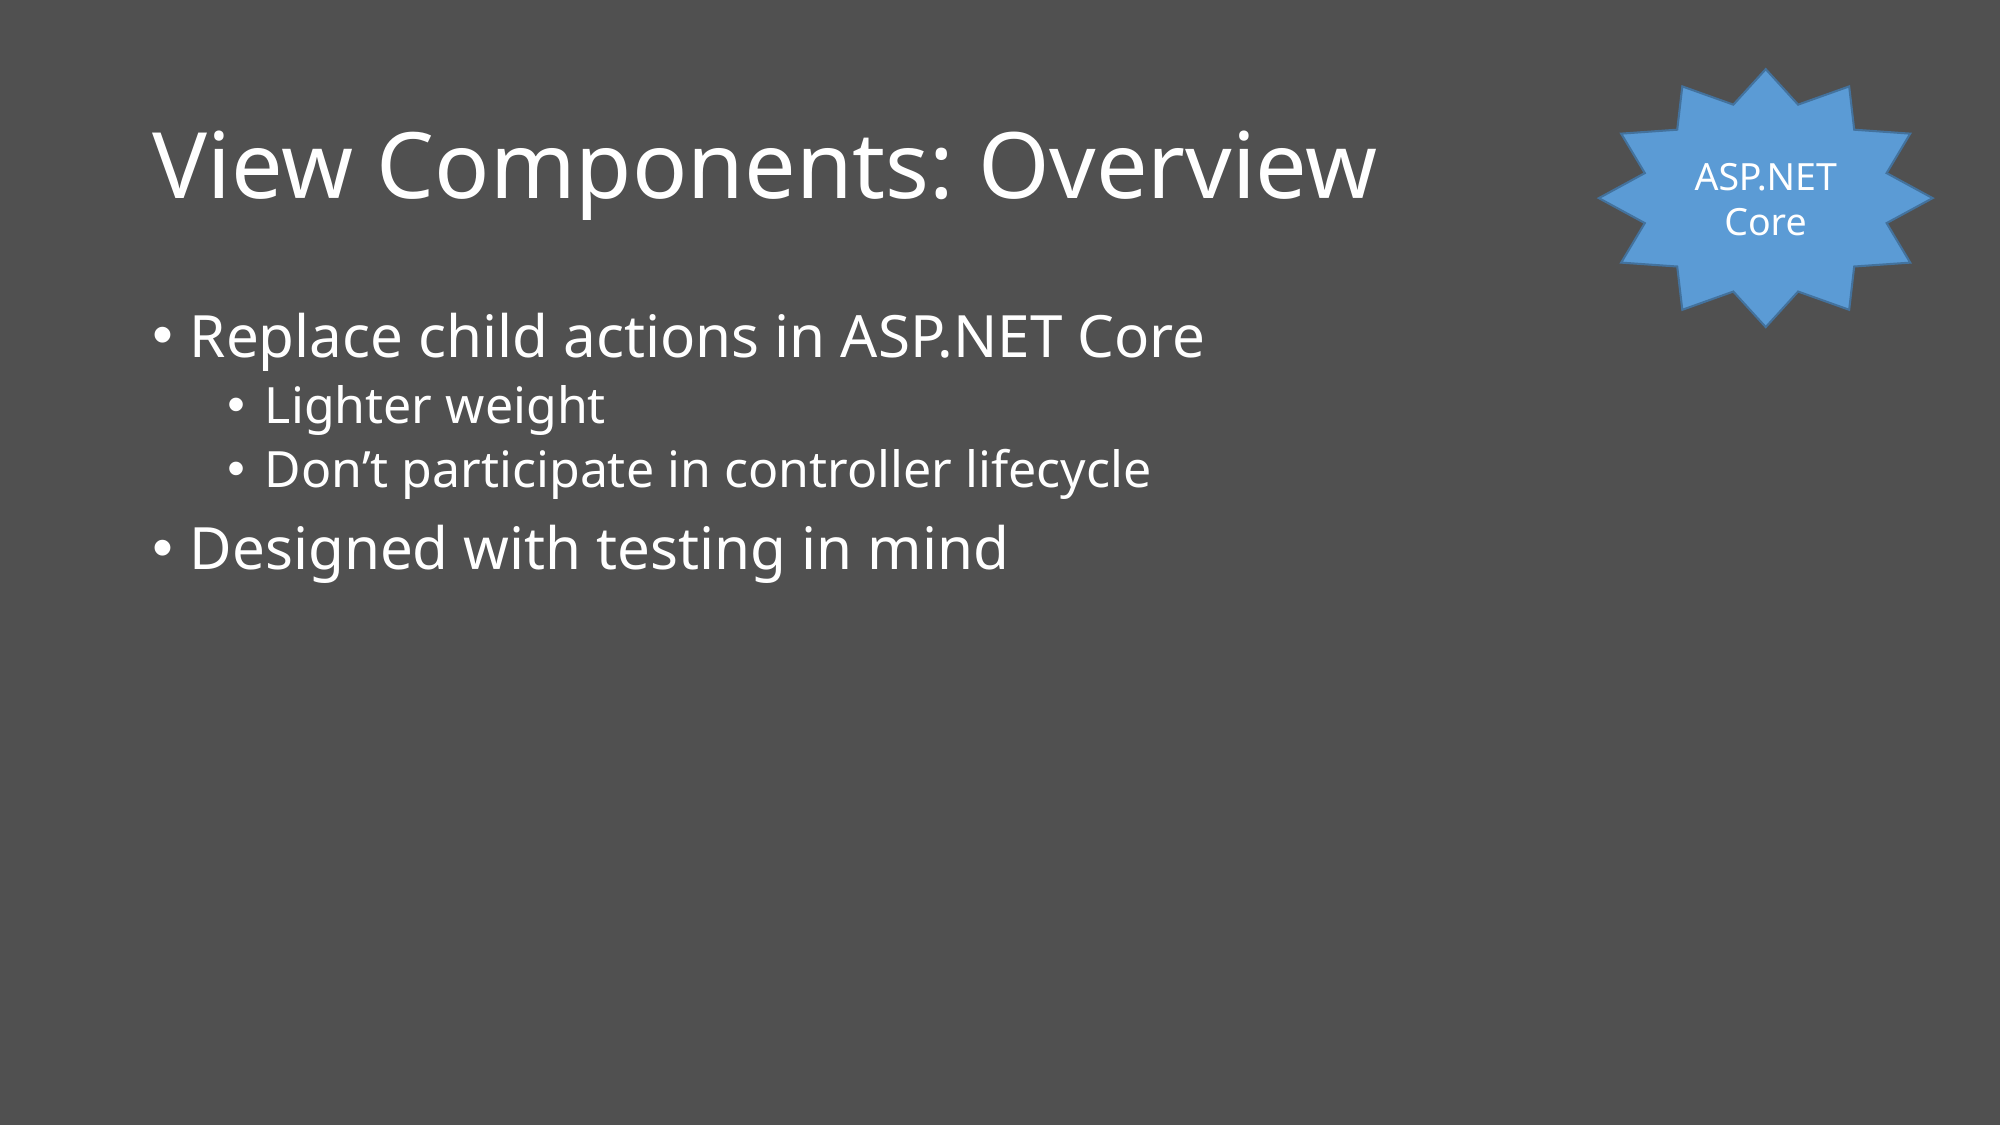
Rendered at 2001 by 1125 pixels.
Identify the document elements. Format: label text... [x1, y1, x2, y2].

text_box ASP.NET Core [1596, 67, 1935, 329]
list Replace child actions in ASP.NET Core Lighter weight Don’t participate in controller lifecycle Designed with testing in mind [137, 299, 1863, 1014]
title View Components: Overview [137, 59, 1863, 278]
